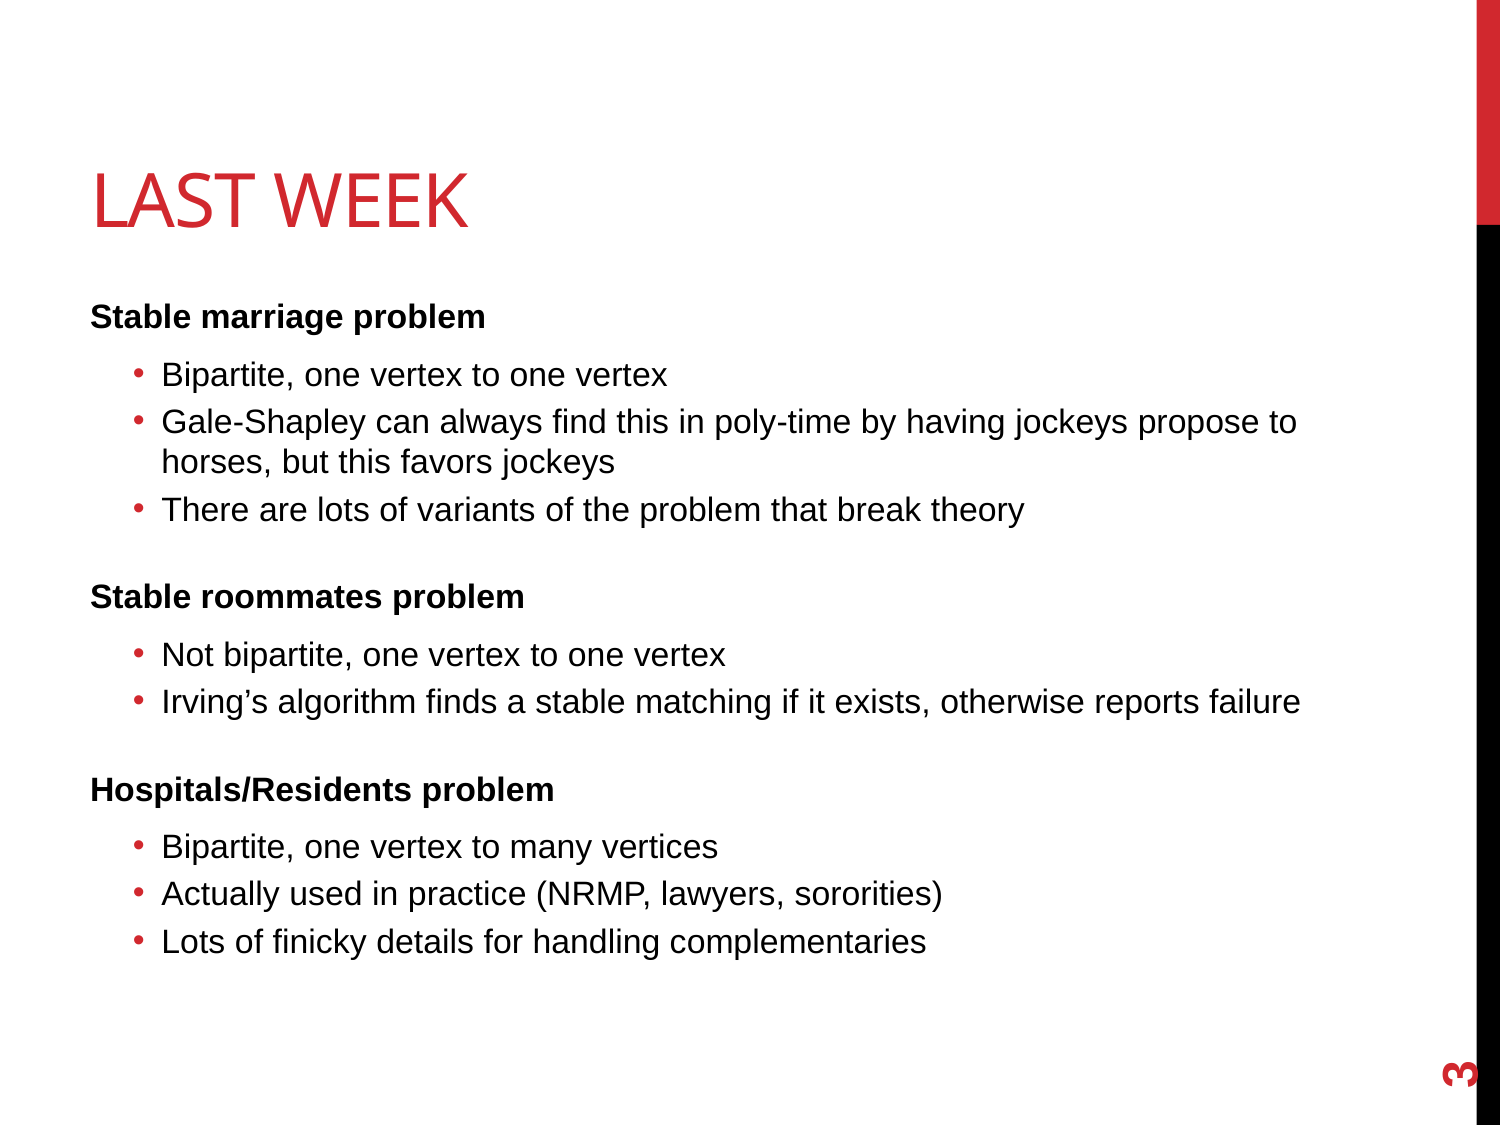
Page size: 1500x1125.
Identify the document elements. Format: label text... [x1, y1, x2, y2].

slide_number 3 [1427, 887, 1488, 1104]
title Last Week [75, 25, 1025, 250]
list Stable marriage problem Bipartite, one vertex to one vertex Gale-Shapley can always find this in poly-time by having jockeys propose to horses, but this favors jockeys There are lots of variants of the problem that break theory Stable roommates problem Not bipartite, one vertex to one vertex Irving’s algorithm finds a stable matching if it exists, otherwise reports failure Hospitals/Residents problem Bipartite, one vertex to many vertices Actually used in practice (NRMP, lawyers, sororities) Lots of finicky details for handling complementaries [75, 287, 1325, 1005]
